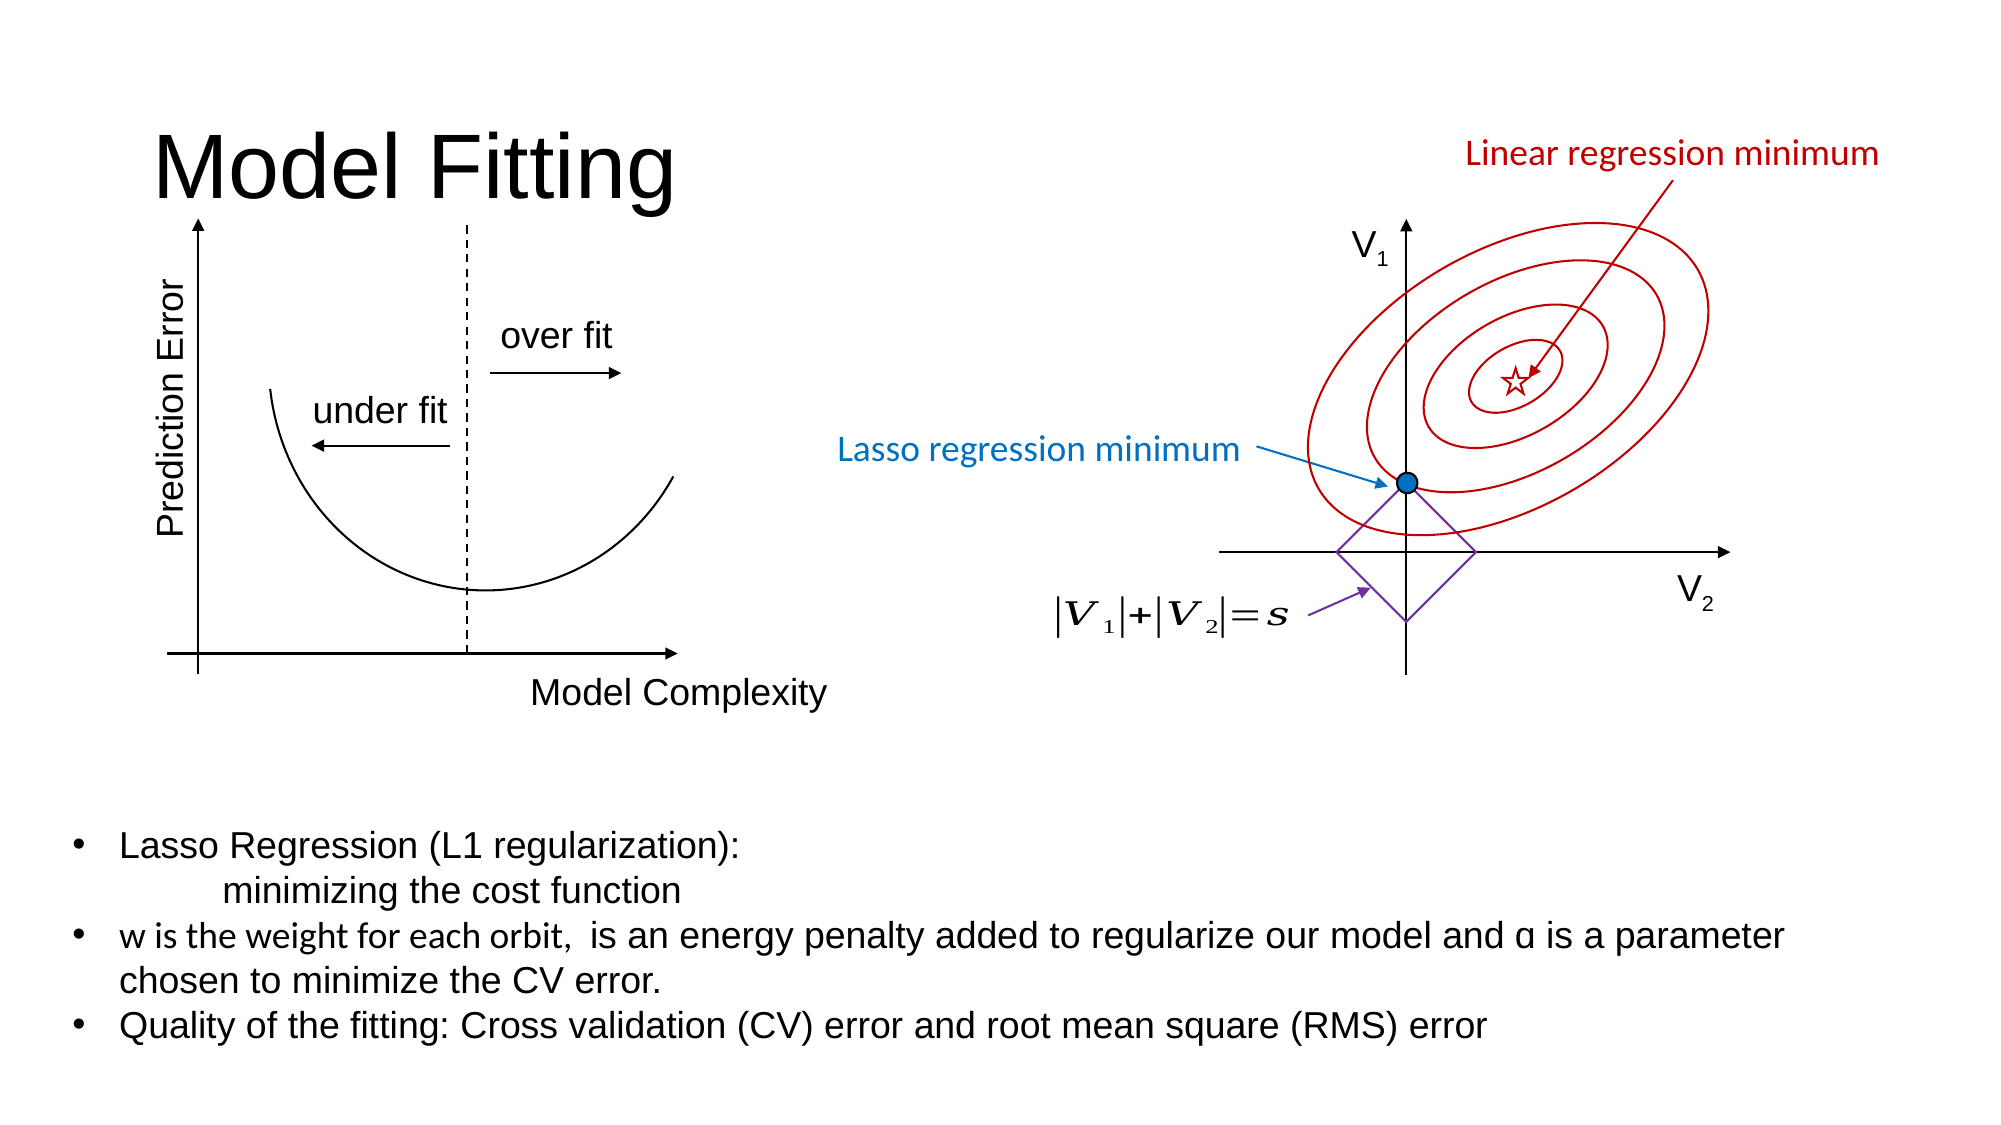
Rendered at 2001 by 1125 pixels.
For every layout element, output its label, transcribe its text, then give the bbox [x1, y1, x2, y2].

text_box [138, 134, 845, 721]
title Model Fitting [137, 59, 1863, 278]
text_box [820, 120, 1898, 675]
